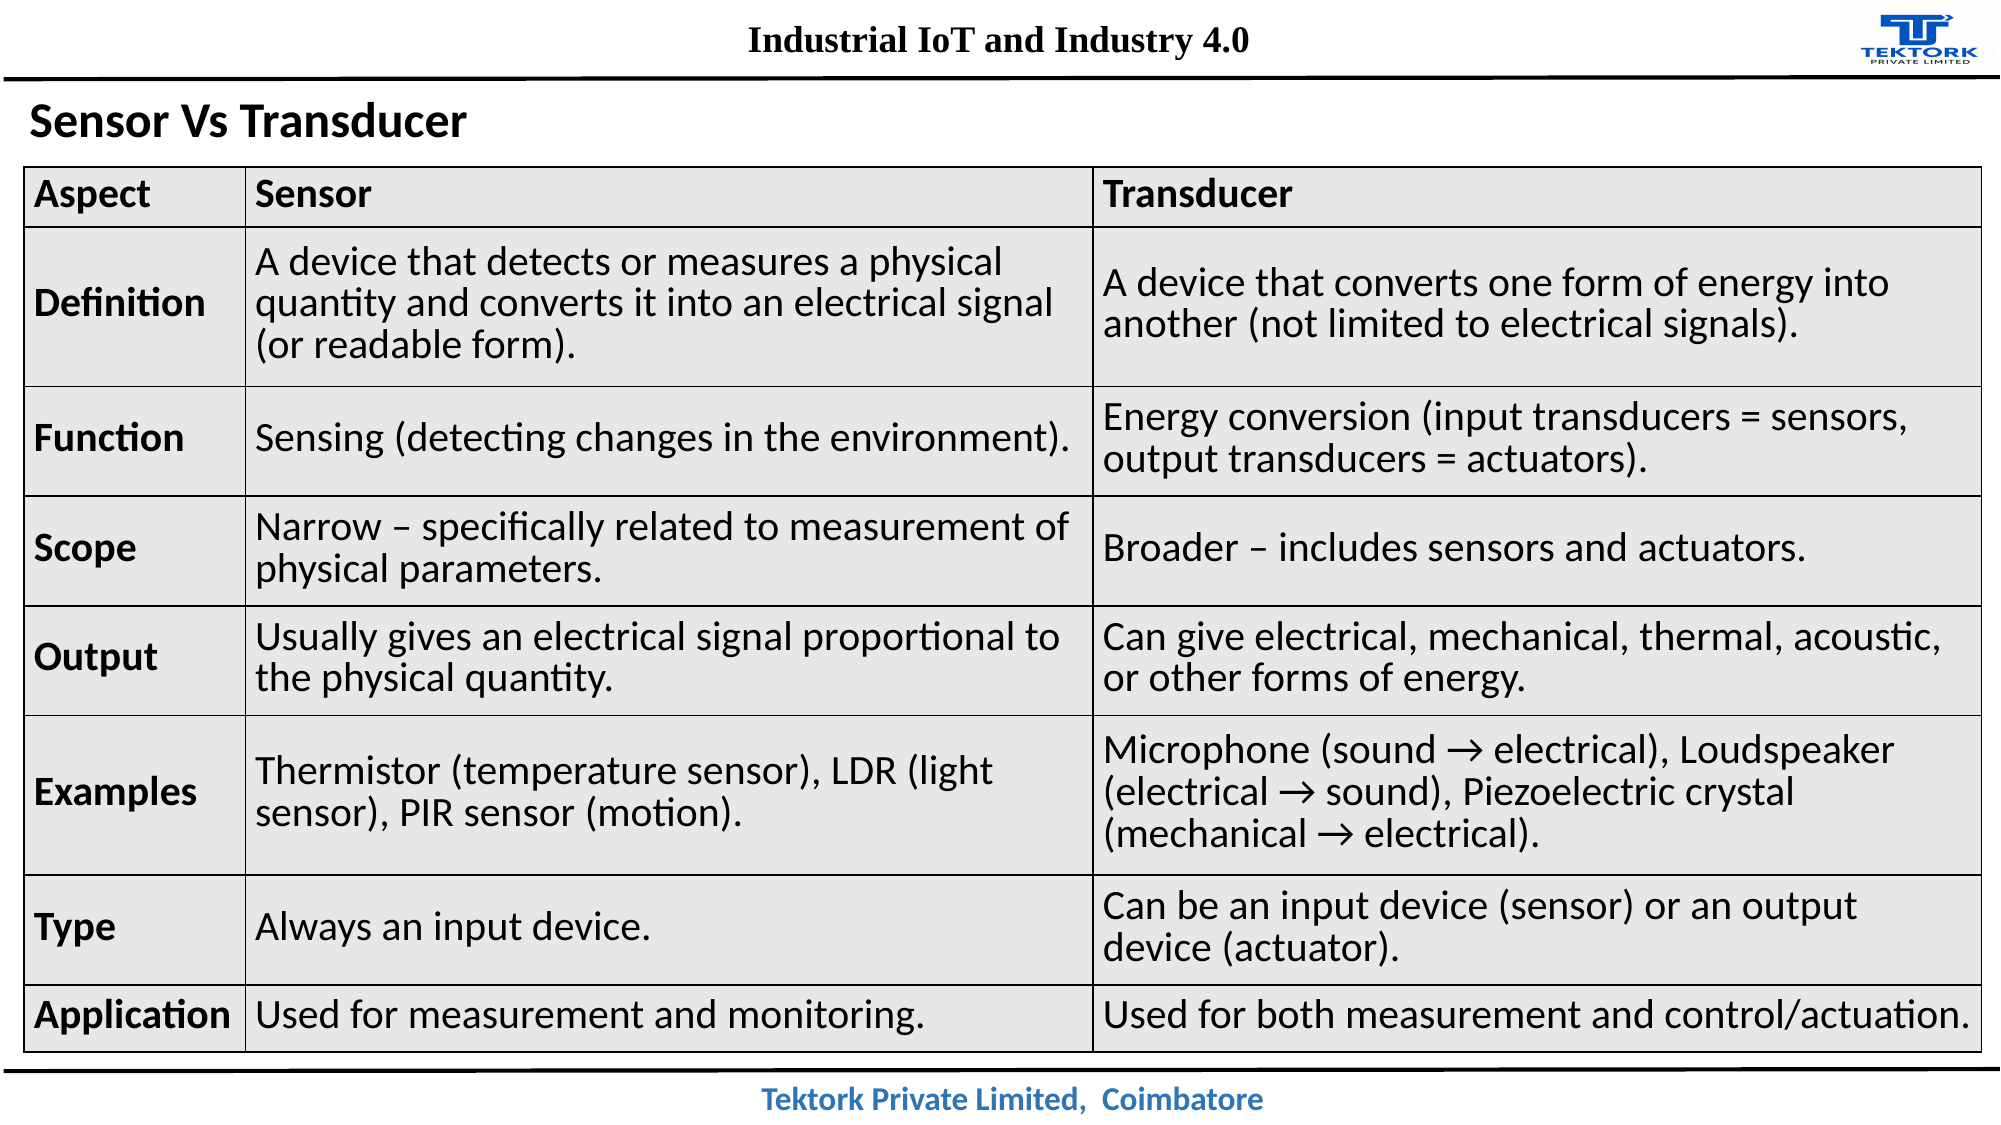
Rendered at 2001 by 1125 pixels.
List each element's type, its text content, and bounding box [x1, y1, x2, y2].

table_cell Narrow – specifically related to measurement of physical parameters. [246, 497, 1092, 605]
table_cell A device that converts one form of energy into another (not limited to electrical signals). [1094, 228, 1981, 386]
table_header Sensor [246, 168, 1092, 226]
picture [1845, 1, 1995, 77]
table_cell Used for both measurement and control/actuation. [1094, 986, 1981, 1051]
table_cell Type [25, 876, 245, 984]
table_cell Energy conversion (input transducers = sensors, output transducers = actuators). [1094, 387, 1981, 495]
table_cell Examples [25, 716, 245, 874]
table_cell Output [25, 607, 245, 715]
text_box Sensor Vs Transducer [14, 80, 483, 155]
table_cell Microphone (sound → electrical), Loudspeaker (electrical → sound), Piezoelectric crystal (mechanical → electrical). [1094, 716, 1981, 874]
table_cell Always an input device. [246, 876, 1092, 984]
table_cell Can give electrical, mechanical, thermal, acoustic, or other forms of energy. [1094, 607, 1981, 715]
table_header Aspect [25, 168, 245, 226]
table_cell Sensing (detecting changes in the environment). [246, 387, 1092, 495]
table_cell Definition [25, 228, 245, 386]
table_cell Scope [25, 497, 245, 605]
table_header Transducer [1094, 168, 1981, 226]
text_box Industrial IoT and Industry 4.0 [732, 7, 1267, 68]
table_cell Used for measurement and monitoring. [246, 986, 1092, 1051]
table_cell Broader – includes sensors and actuators. [1094, 497, 1981, 605]
table_cell Function [25, 387, 245, 495]
table_cell Thermistor (temperature sensor), LDR (light sensor), PIR sensor (motion). [246, 716, 1092, 874]
text_box Tektork Private Limited, Coimbatore [419, 1072, 1608, 1125]
table_cell Can be an input device (sensor) or an output device (actuator). [1094, 876, 1981, 984]
table_cell Application [25, 986, 245, 1051]
table_cell Usually gives an electrical signal proportional to the physical quantity. [246, 607, 1092, 715]
table_cell A device that detects or measures a physical quantity and converts it into an electrical signal (or readable form). [246, 228, 1092, 386]
